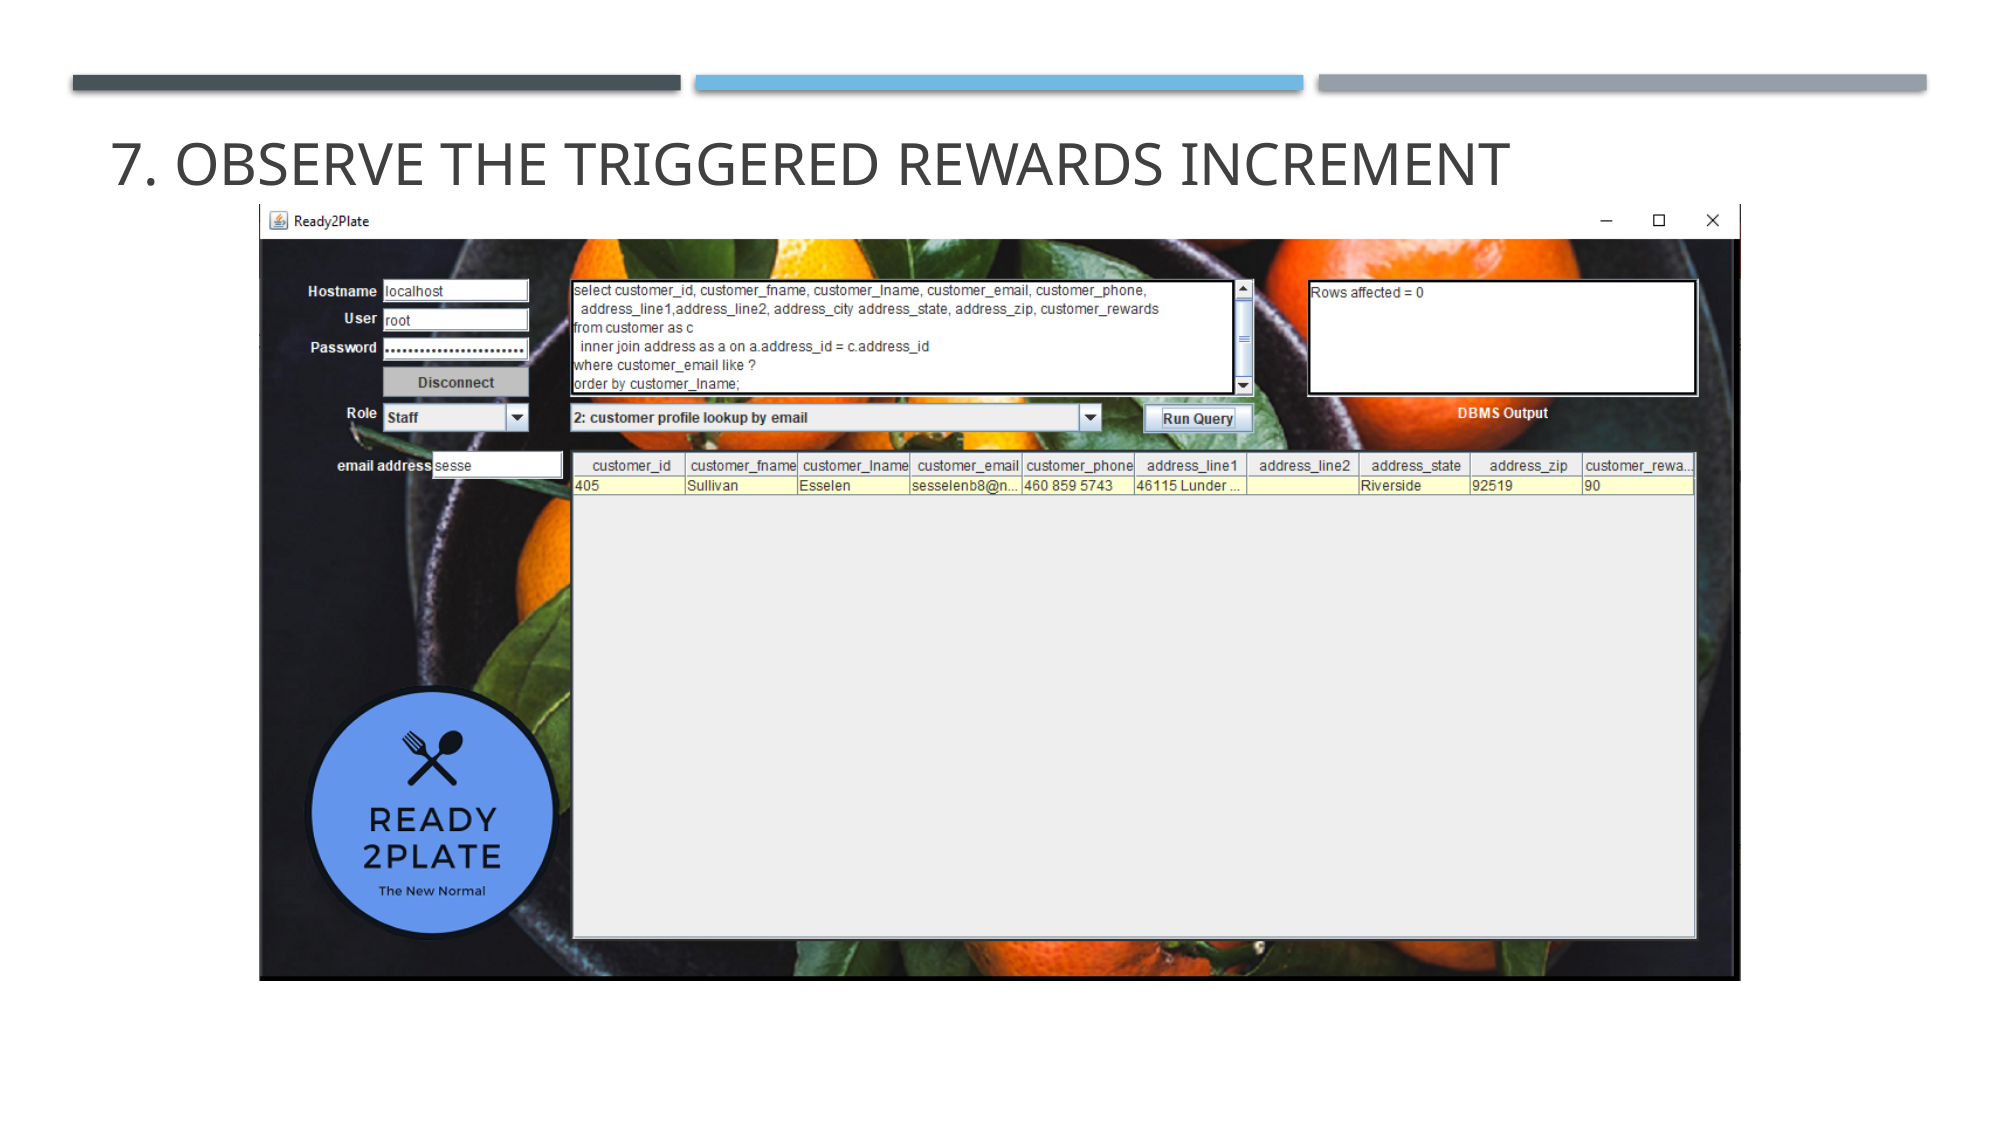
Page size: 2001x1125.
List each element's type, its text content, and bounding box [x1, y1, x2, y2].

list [258, 203, 1741, 981]
title 7. Observe the triggered rewards increment [95, 115, 1905, 205]
